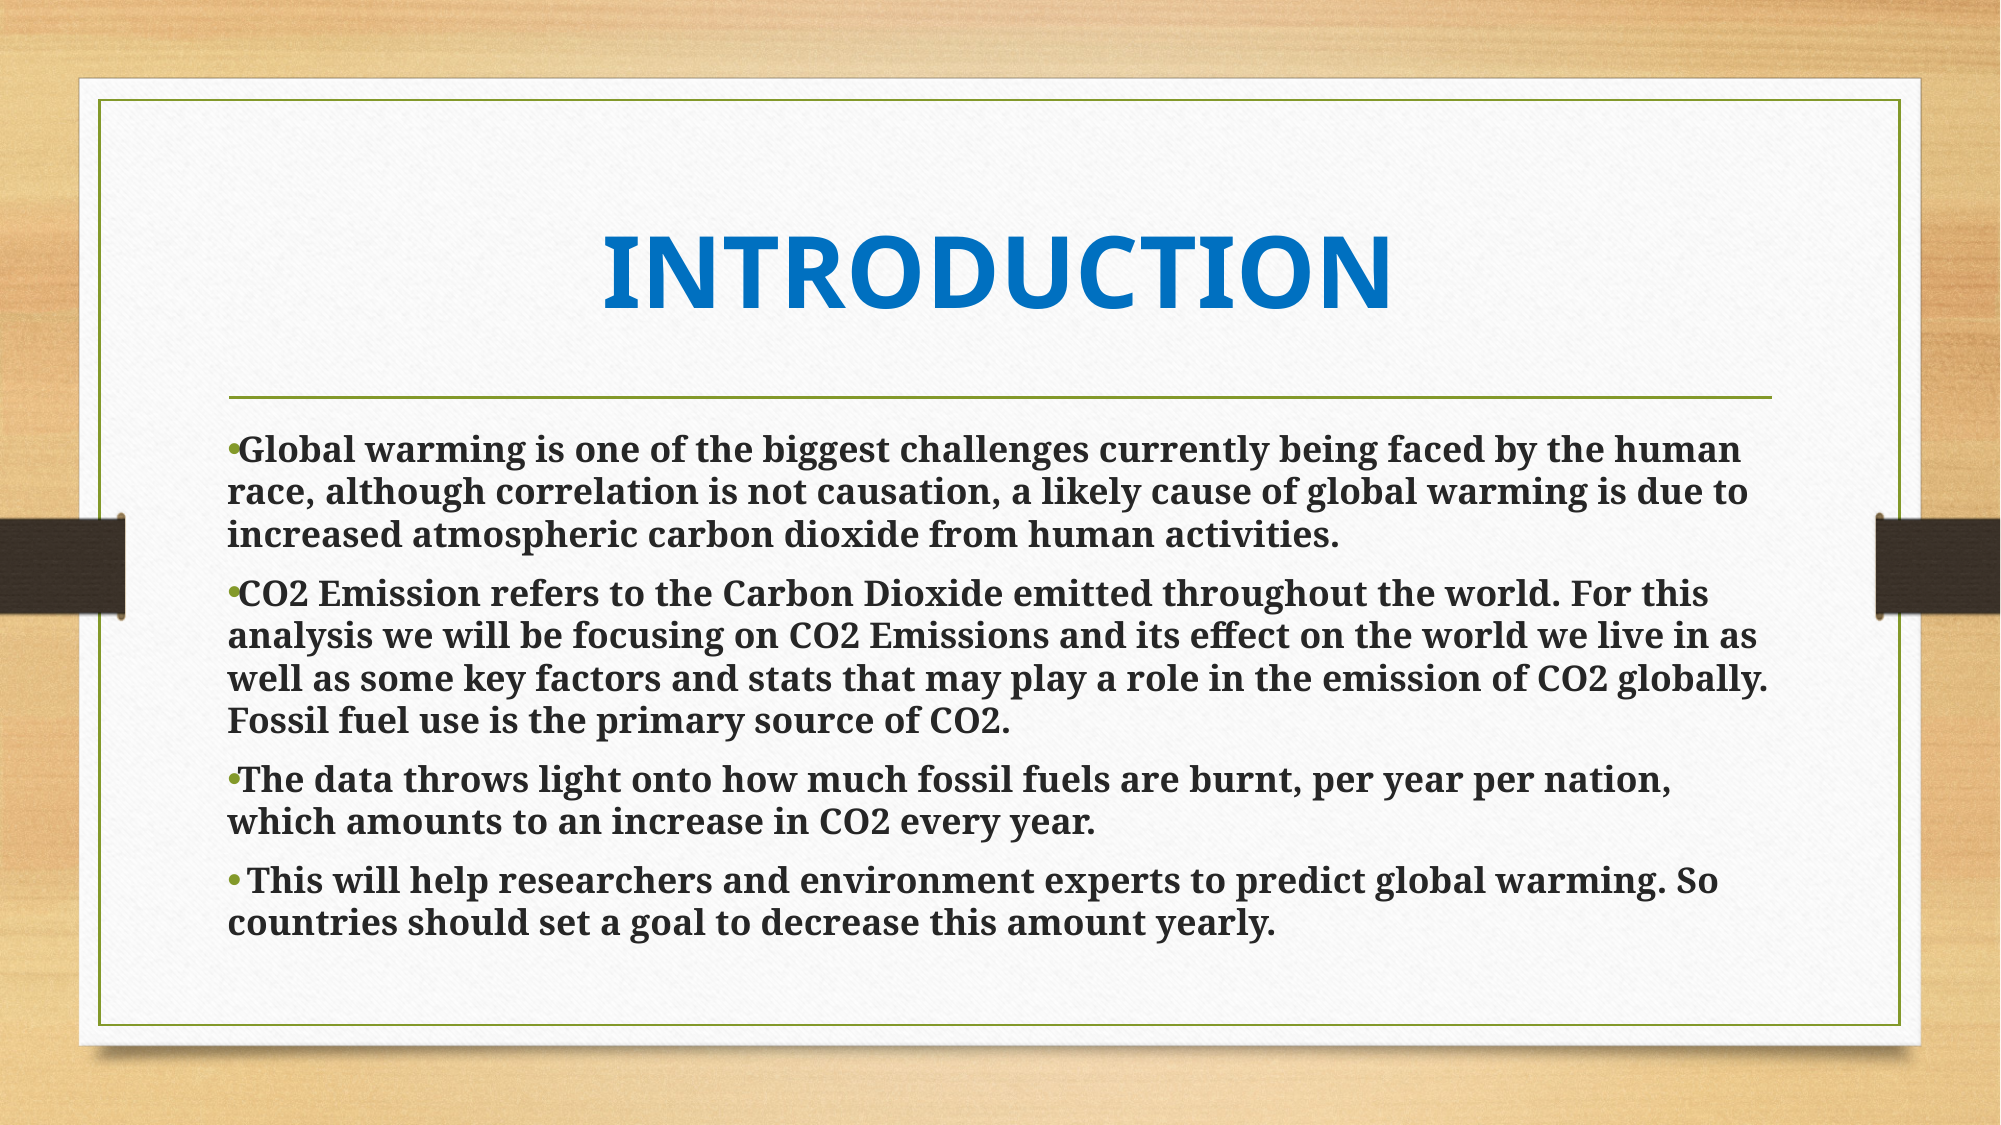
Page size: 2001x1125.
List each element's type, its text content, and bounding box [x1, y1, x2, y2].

picture [0, 0, 2001, 1125]
list Global warming is one of the biggest challenges currently being faced by the human race, although correlation is not causation, a likely cause of global warming is due to increased atmospheric carbon dioxide from human activities. CO2 Emission refers to the Carbon Dioxide emitted throughout the world. For this analysis we will be focusing on CO2 Emissions and its effect on the world we live in as well as some key factors and stats that may play a role in the emission of CO2 globally. Fossil fuel use is the primary source of CO2. The data throws light onto how much fossil fuels are burnt, per year per nation, which amounts to an increase in CO2 every year. This will help researchers and environment experts to predict global warming. So countries should set a goal to decrease this amount yearly. [212, 419, 1788, 964]
title INTRODUCTION [212, 161, 1788, 375]
